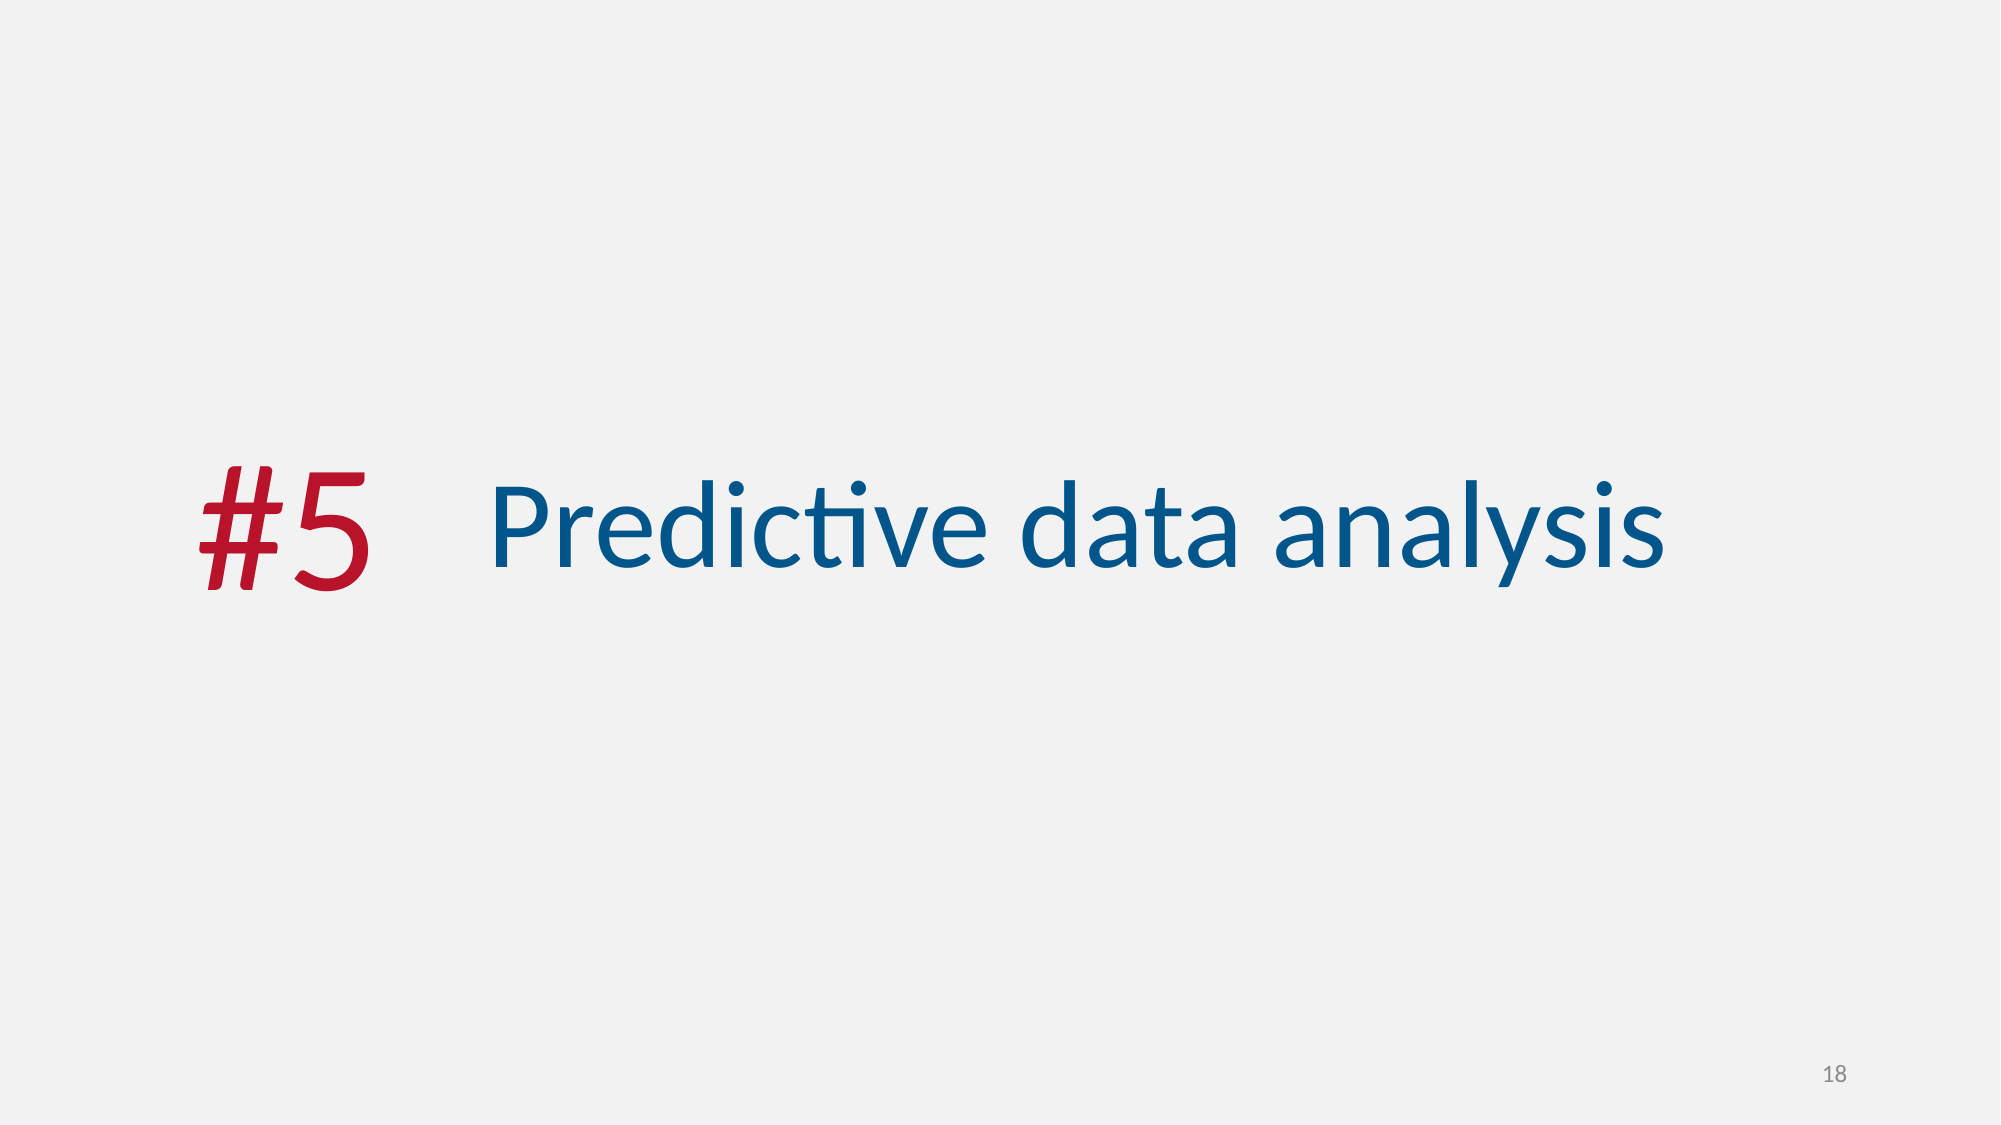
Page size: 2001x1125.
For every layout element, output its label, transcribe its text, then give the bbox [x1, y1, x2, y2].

text_box #5 [180, 399, 467, 634]
slide_number 18 [1412, 1042, 1863, 1103]
text_box Predictive data analysis [473, 434, 1685, 600]
